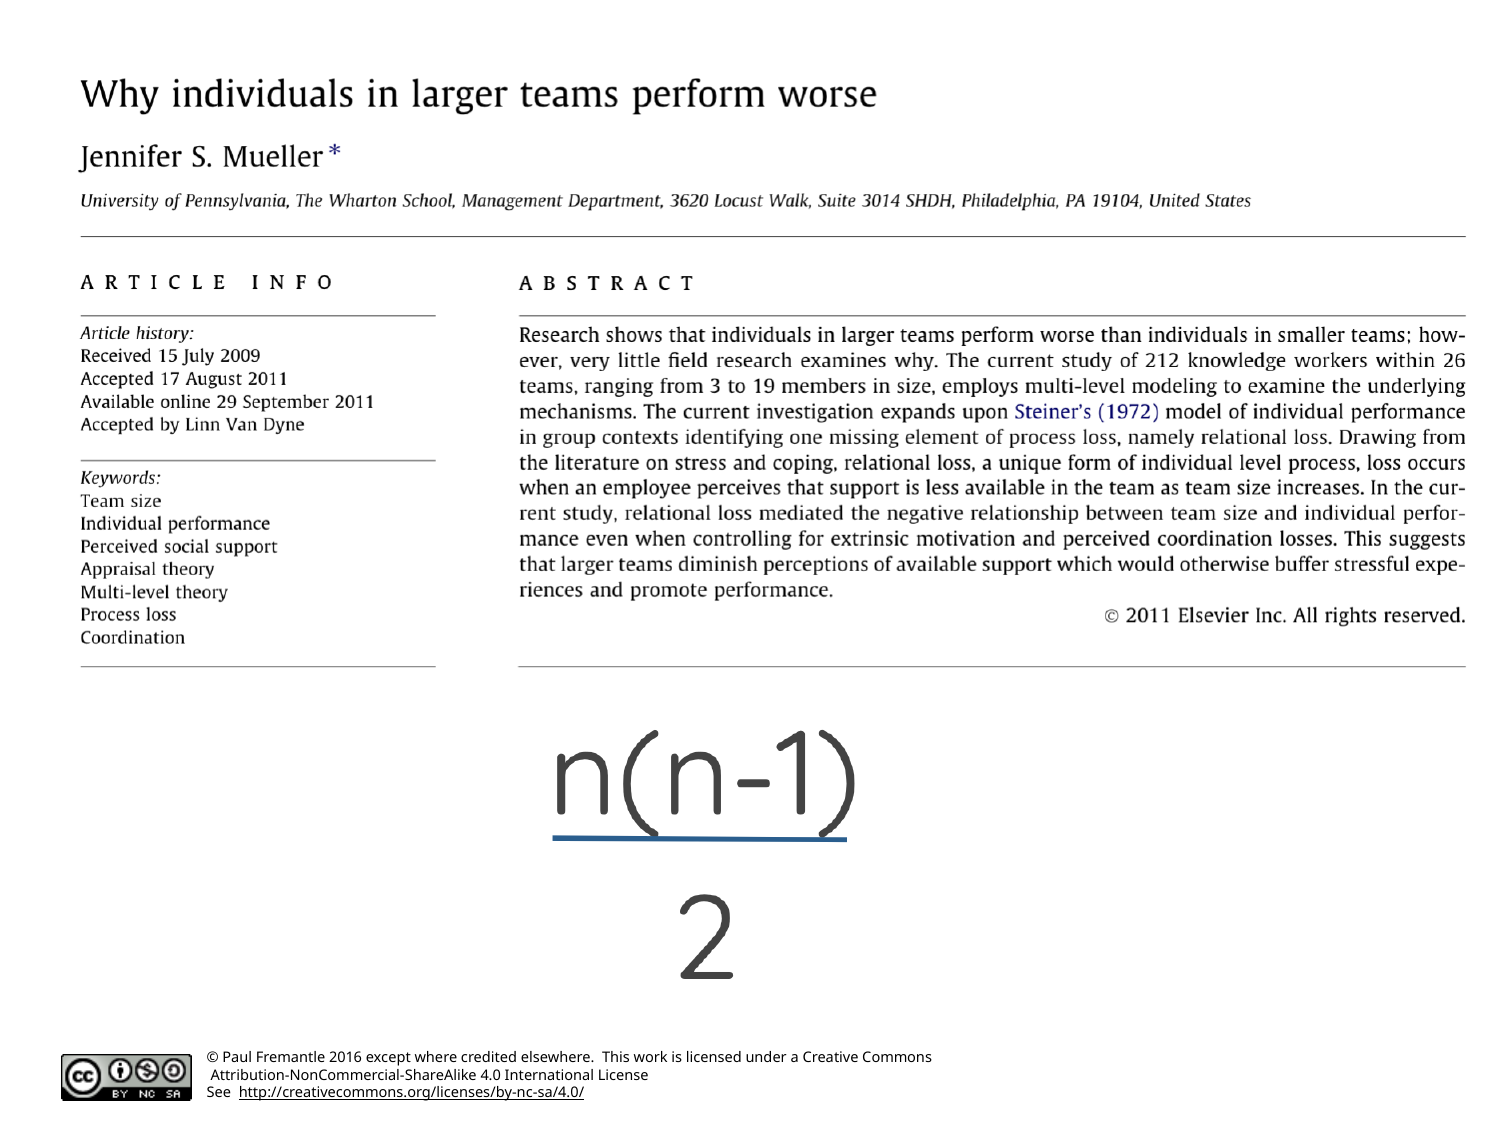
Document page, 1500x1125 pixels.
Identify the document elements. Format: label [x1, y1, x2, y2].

picture [49, 51, 1500, 1022]
picture [61, 1054, 192, 1101]
